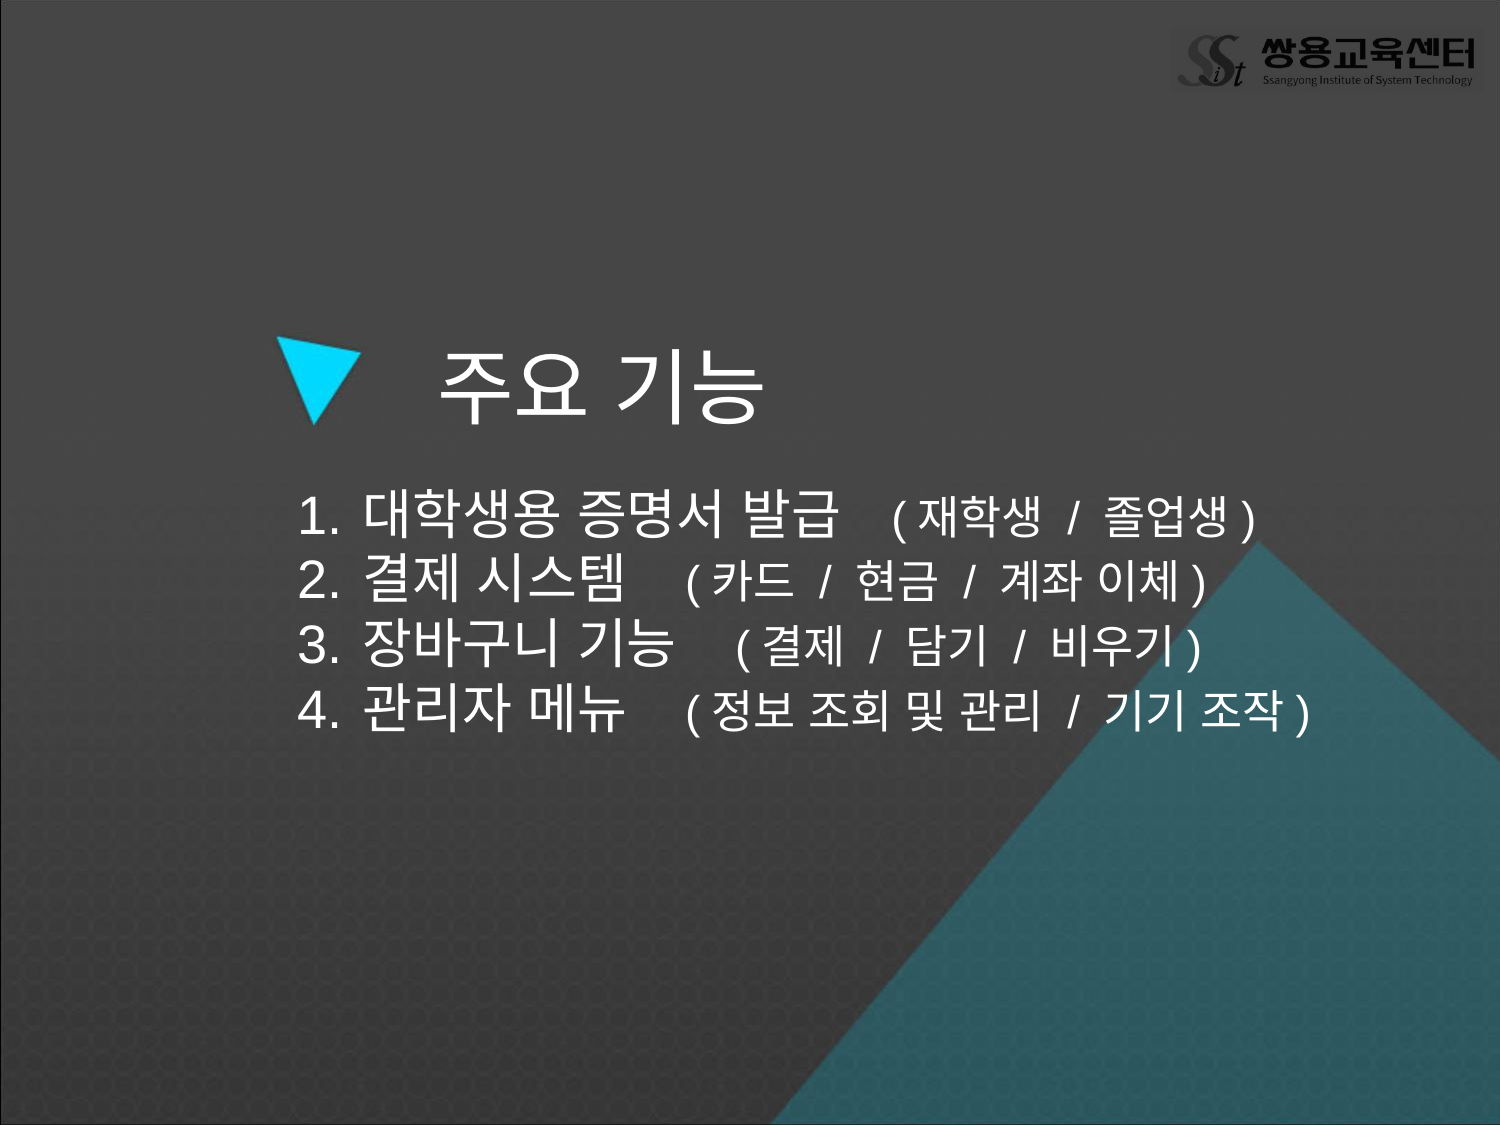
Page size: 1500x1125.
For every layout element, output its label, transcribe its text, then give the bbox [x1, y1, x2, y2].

text_box 주요 기능 [422, 327, 1239, 392]
picture [0, 0, 1500, 1125]
text_box 대학생용 증명서 발급 (재학생 / 졸업생) 결제 시스템 (카드 / 현금 / 계좌 이체) 장바구니 기능 (결제 / 담기 / 비우기) 관리자 메뉴 (정보 조회 및 관리 / 기기 조작) [272, 392, 1437, 828]
